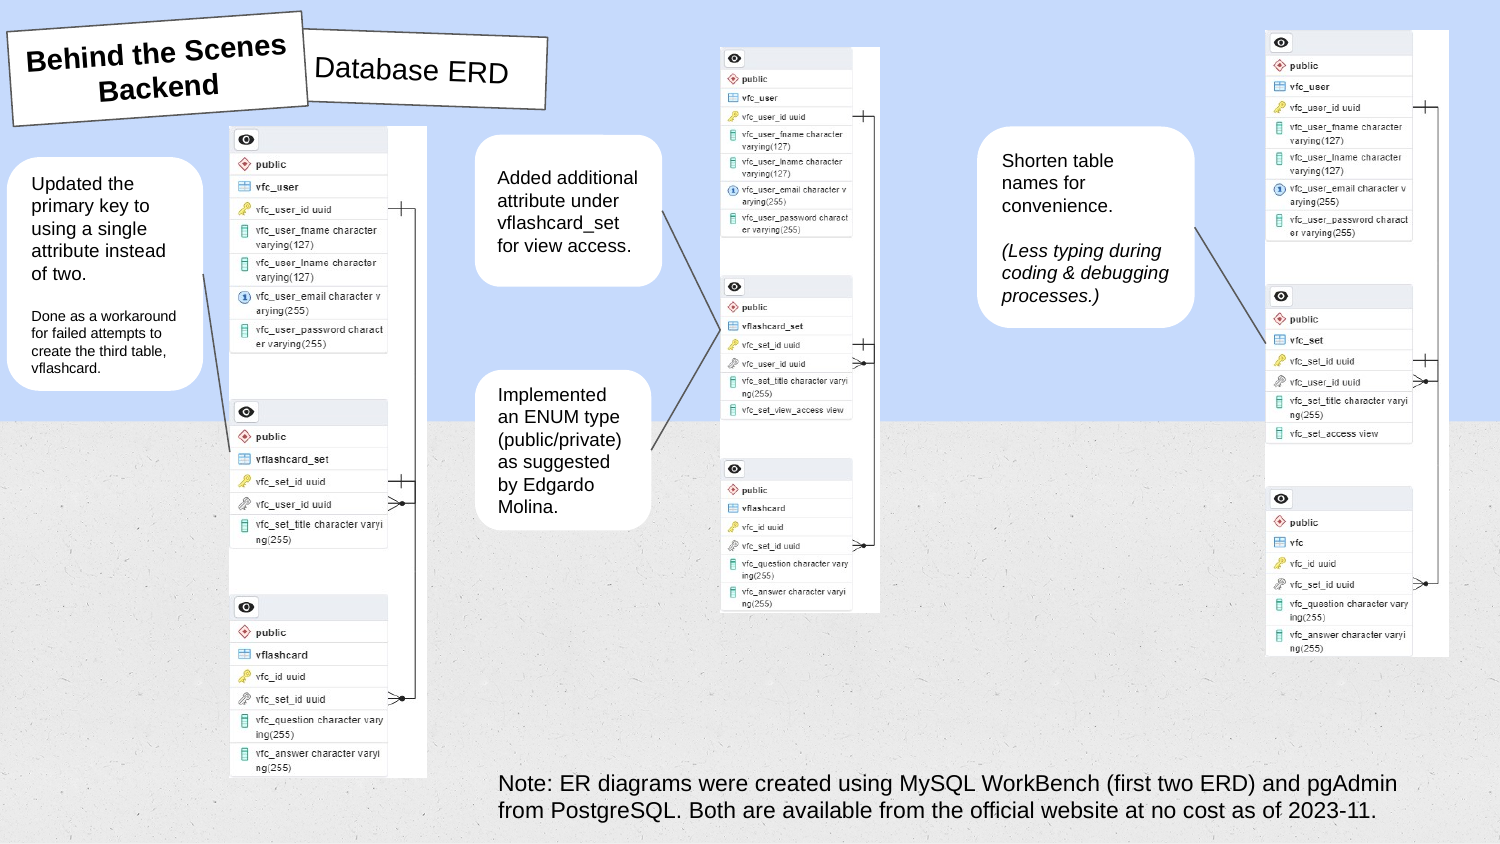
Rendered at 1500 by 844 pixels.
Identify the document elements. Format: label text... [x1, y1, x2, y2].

text_box Database ERD [303, 28, 548, 110]
text_box Updated the primary key to using a single attribute instead of two. Done as a workaround for failed attempts to create the third table, vflashcard. [6, 157, 204, 391]
text_box Implemented an ENUM type (public/private) as suggested by Edgardo Molina. [475, 369, 645, 419]
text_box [1194, 227, 1266, 344]
text_box Shorten table names for convenience. (Less typing during coding & debugging processes.) [977, 126, 1195, 328]
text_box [661, 210, 721, 329]
text_box Behind the Scenes Backend [6, 11, 309, 127]
text_box [0, 0, 1500, 420]
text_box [651, 329, 721, 451]
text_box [202, 273, 230, 453]
picture [0, 30, 1500, 844]
text_box Added additional attribute under vflashcard_set for view access. [474, 134, 663, 287]
